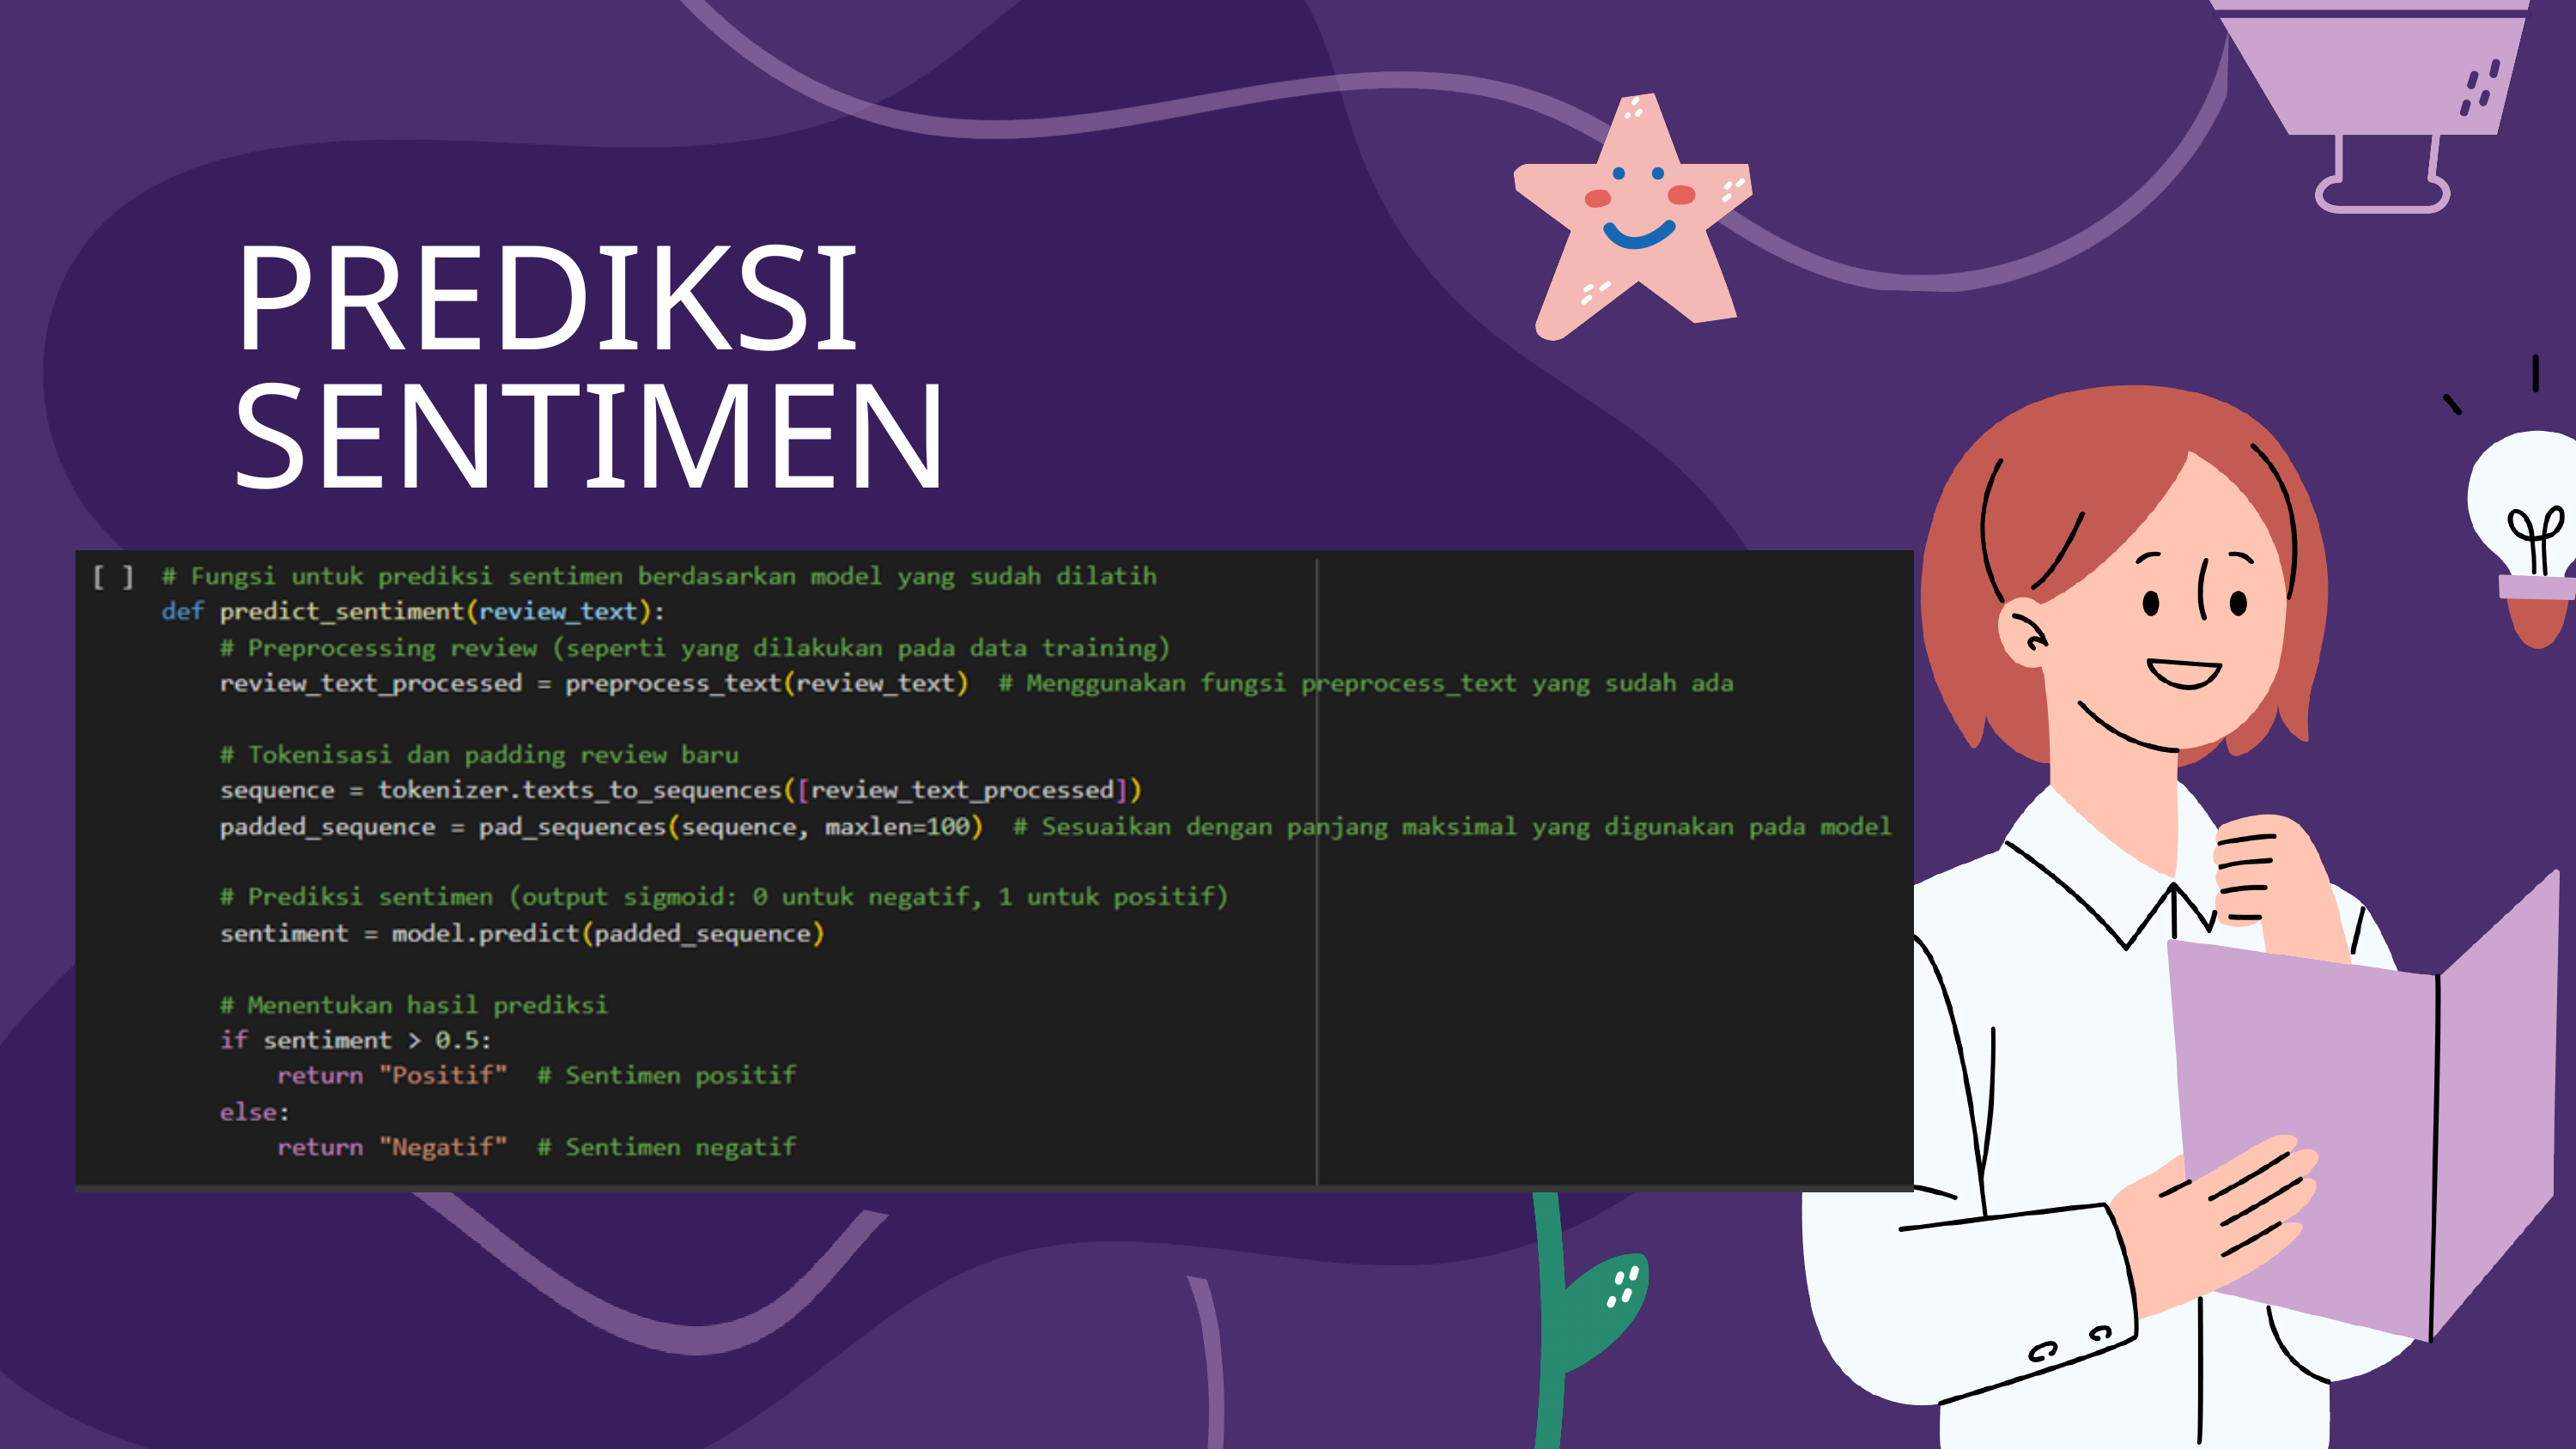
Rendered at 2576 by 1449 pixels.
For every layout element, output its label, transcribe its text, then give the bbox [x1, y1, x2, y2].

text_box [276, 1192, 1458, 1449]
text_box [489, 0, 2224, 300]
text_box [1458, 1192, 1658, 1449]
text_box [75, 550, 1914, 1192]
text_box [1504, 81, 1770, 346]
text_box PREDIKSI SENTIMEN [230, 241, 1505, 518]
text_box [1780, 352, 2576, 1449]
text_box [2202, 0, 2532, 214]
text_box [0, 0, 1863, 1449]
